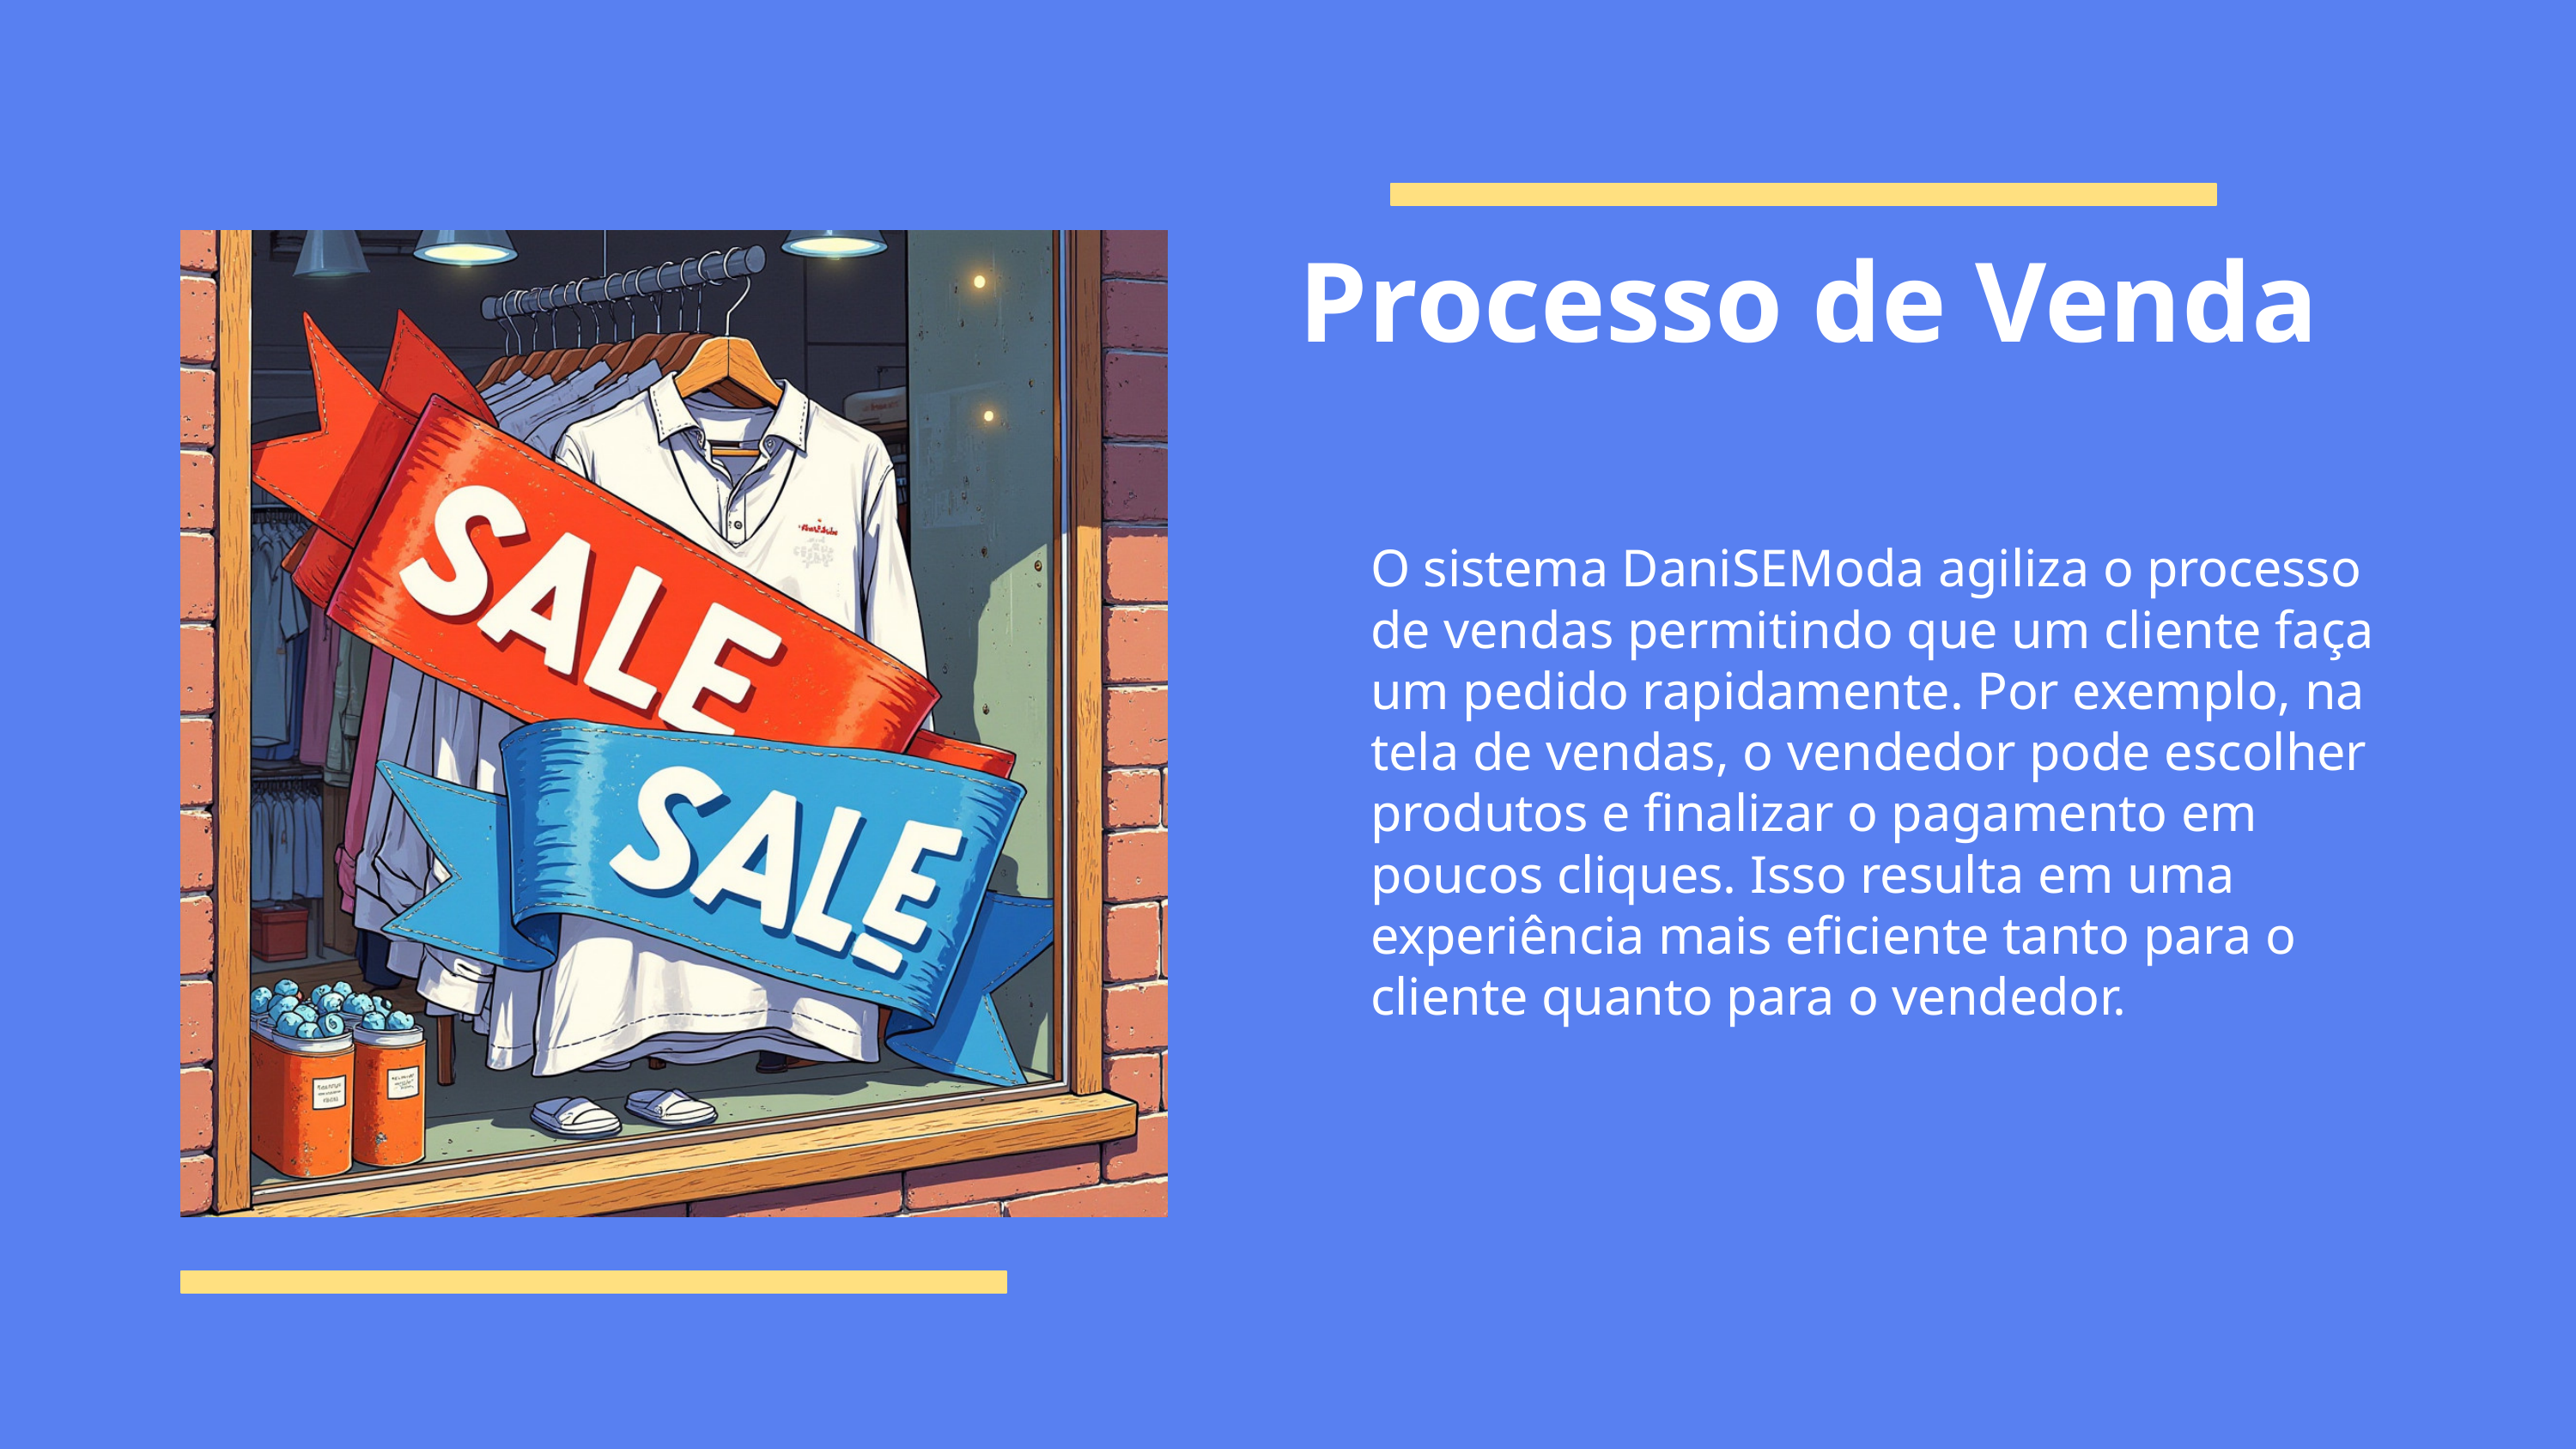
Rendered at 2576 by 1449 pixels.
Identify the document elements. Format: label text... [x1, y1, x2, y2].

text_box Processo de Venda [1285, 303, 2428, 425]
text_box [1391, 184, 2217, 205]
text_box O sistema DaniSEModa agiliza o processo de vendas permitindo que um cliente faça um pedido rapidamente. Por exemplo, na tela de vendas, o vendedor pode escolher produtos e finalizar o pagamento em poucos cliques. Isso resulta em uma experiência mais eficiente tanto para o cliente quanto para o vendedor. [1358, 495, 2395, 1066]
text_box [180, 1271, 1006, 1294]
picture [180, 230, 1168, 1217]
